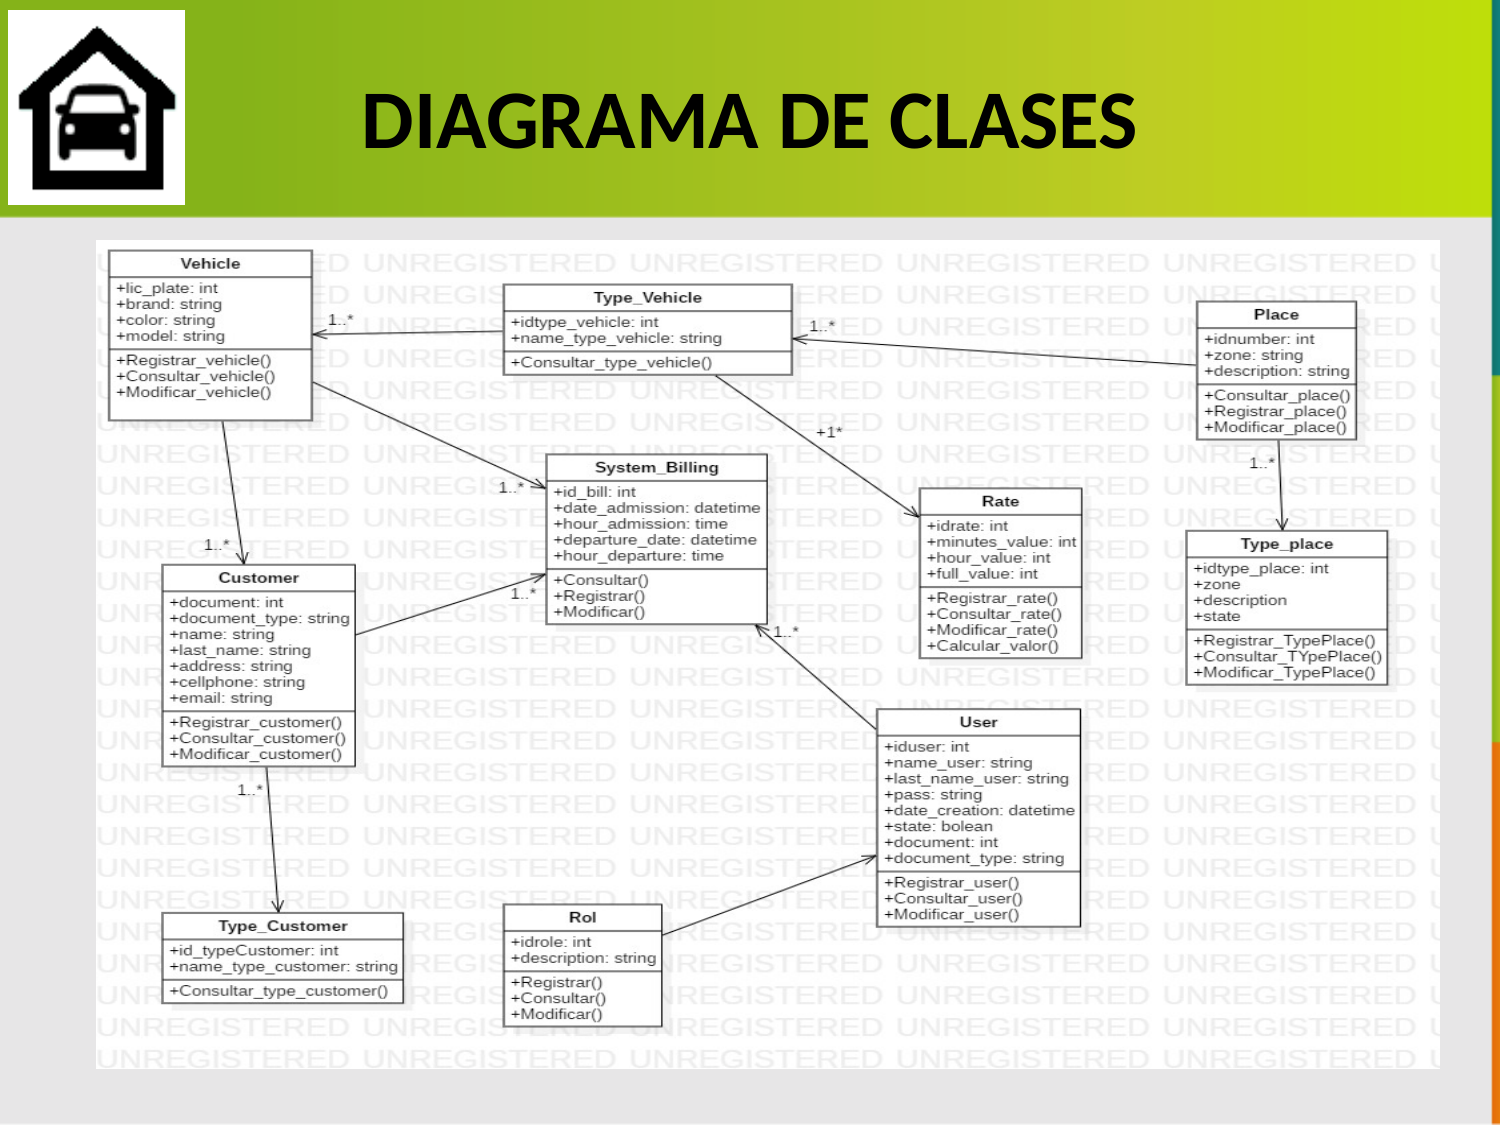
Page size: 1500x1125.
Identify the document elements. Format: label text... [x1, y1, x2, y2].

picture [0, 0, 1500, 1125]
title DIAGRAMA DE CLASES [340, 21, 1160, 209]
